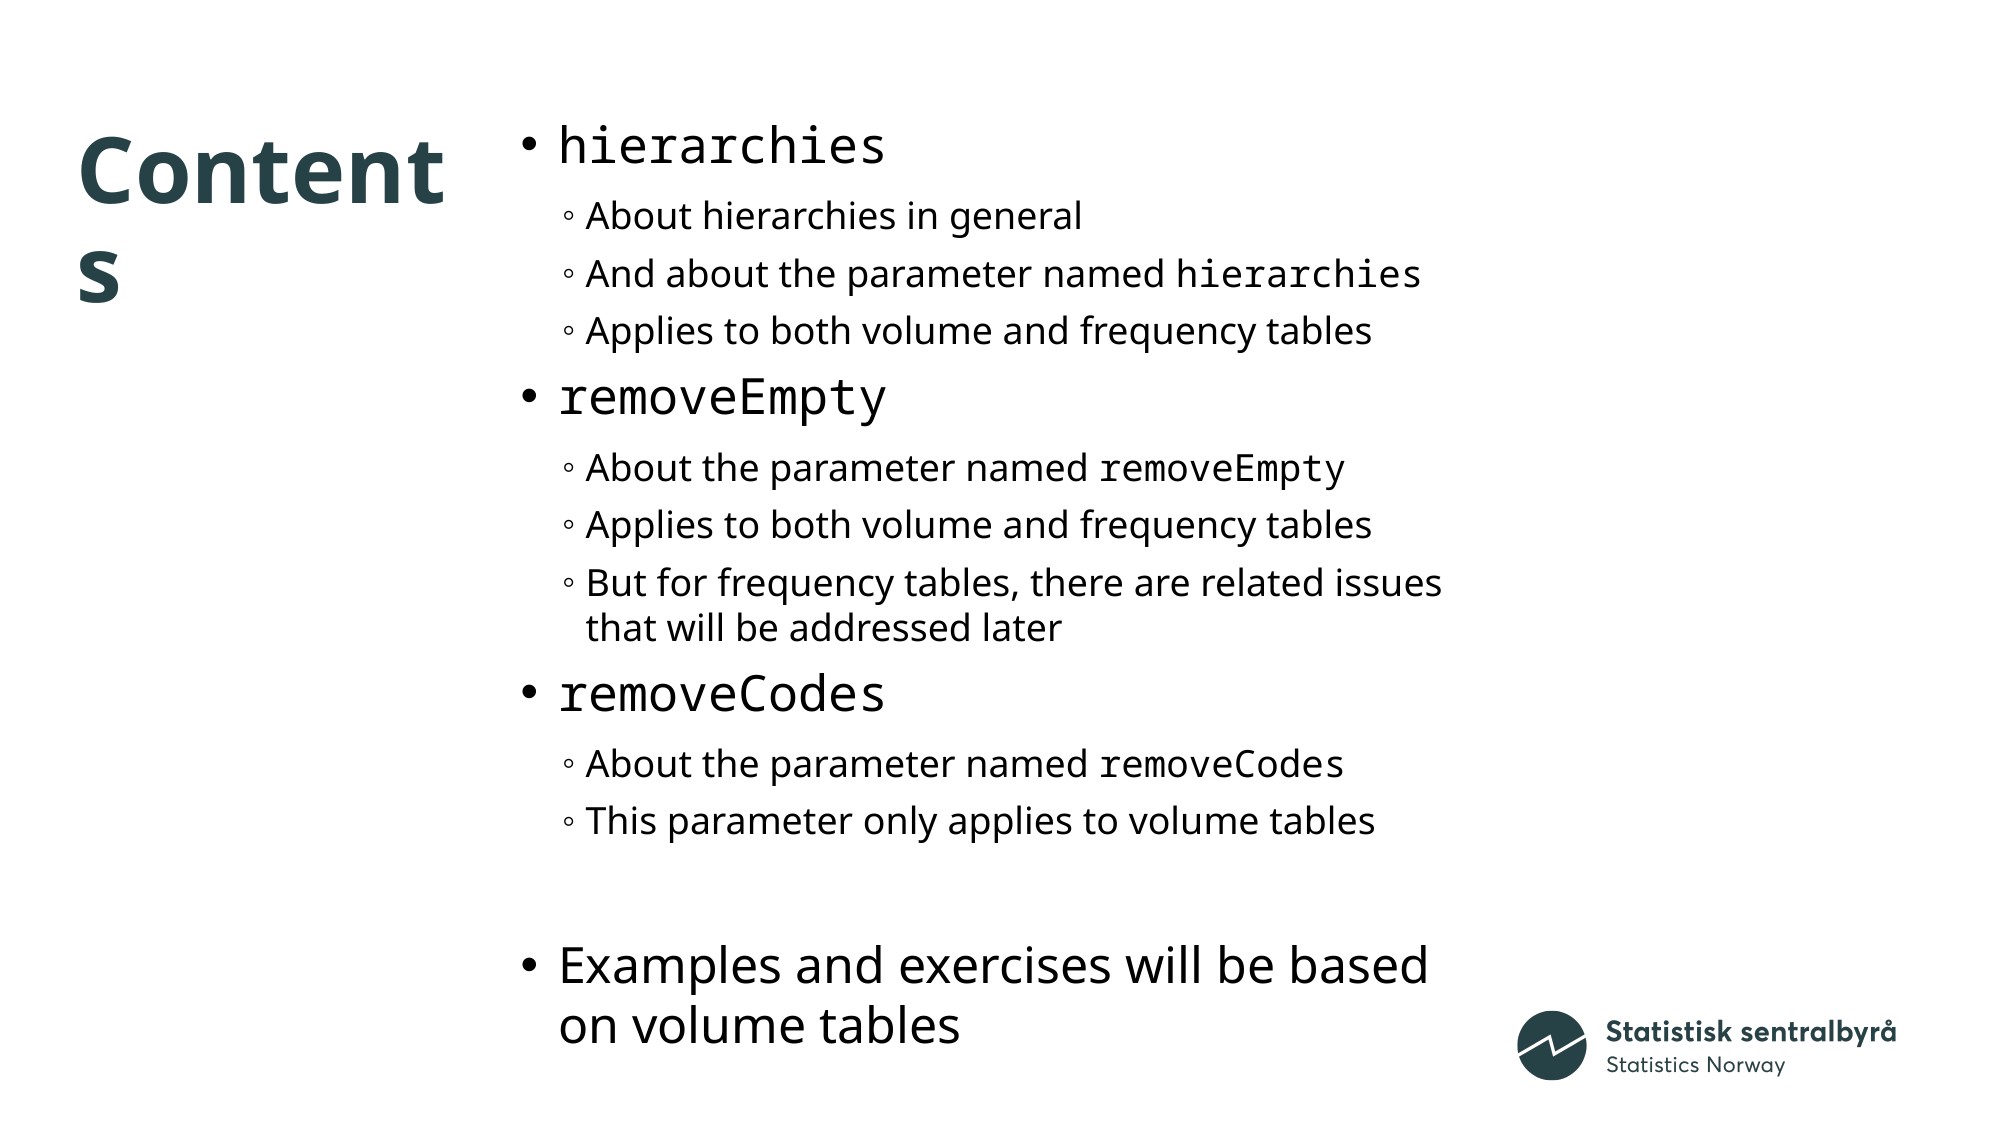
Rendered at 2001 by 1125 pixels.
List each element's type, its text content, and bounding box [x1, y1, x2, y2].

picture [1503, 995, 2000, 1125]
list hierarchies About hierarchies in general And about the parameter named hierarchies Applies to both volume and frequency tables removeEmpty About the parameter named removeEmpty Applies to both volume and frequency tables But for frequency tables, there are related issues that will be addressed later removeCodes About the parameter named removeCodes This parameter only applies to volume tables Examples and exercises will be based on volume tables [505, 106, 1490, 916]
title Contents [61, 119, 473, 335]
